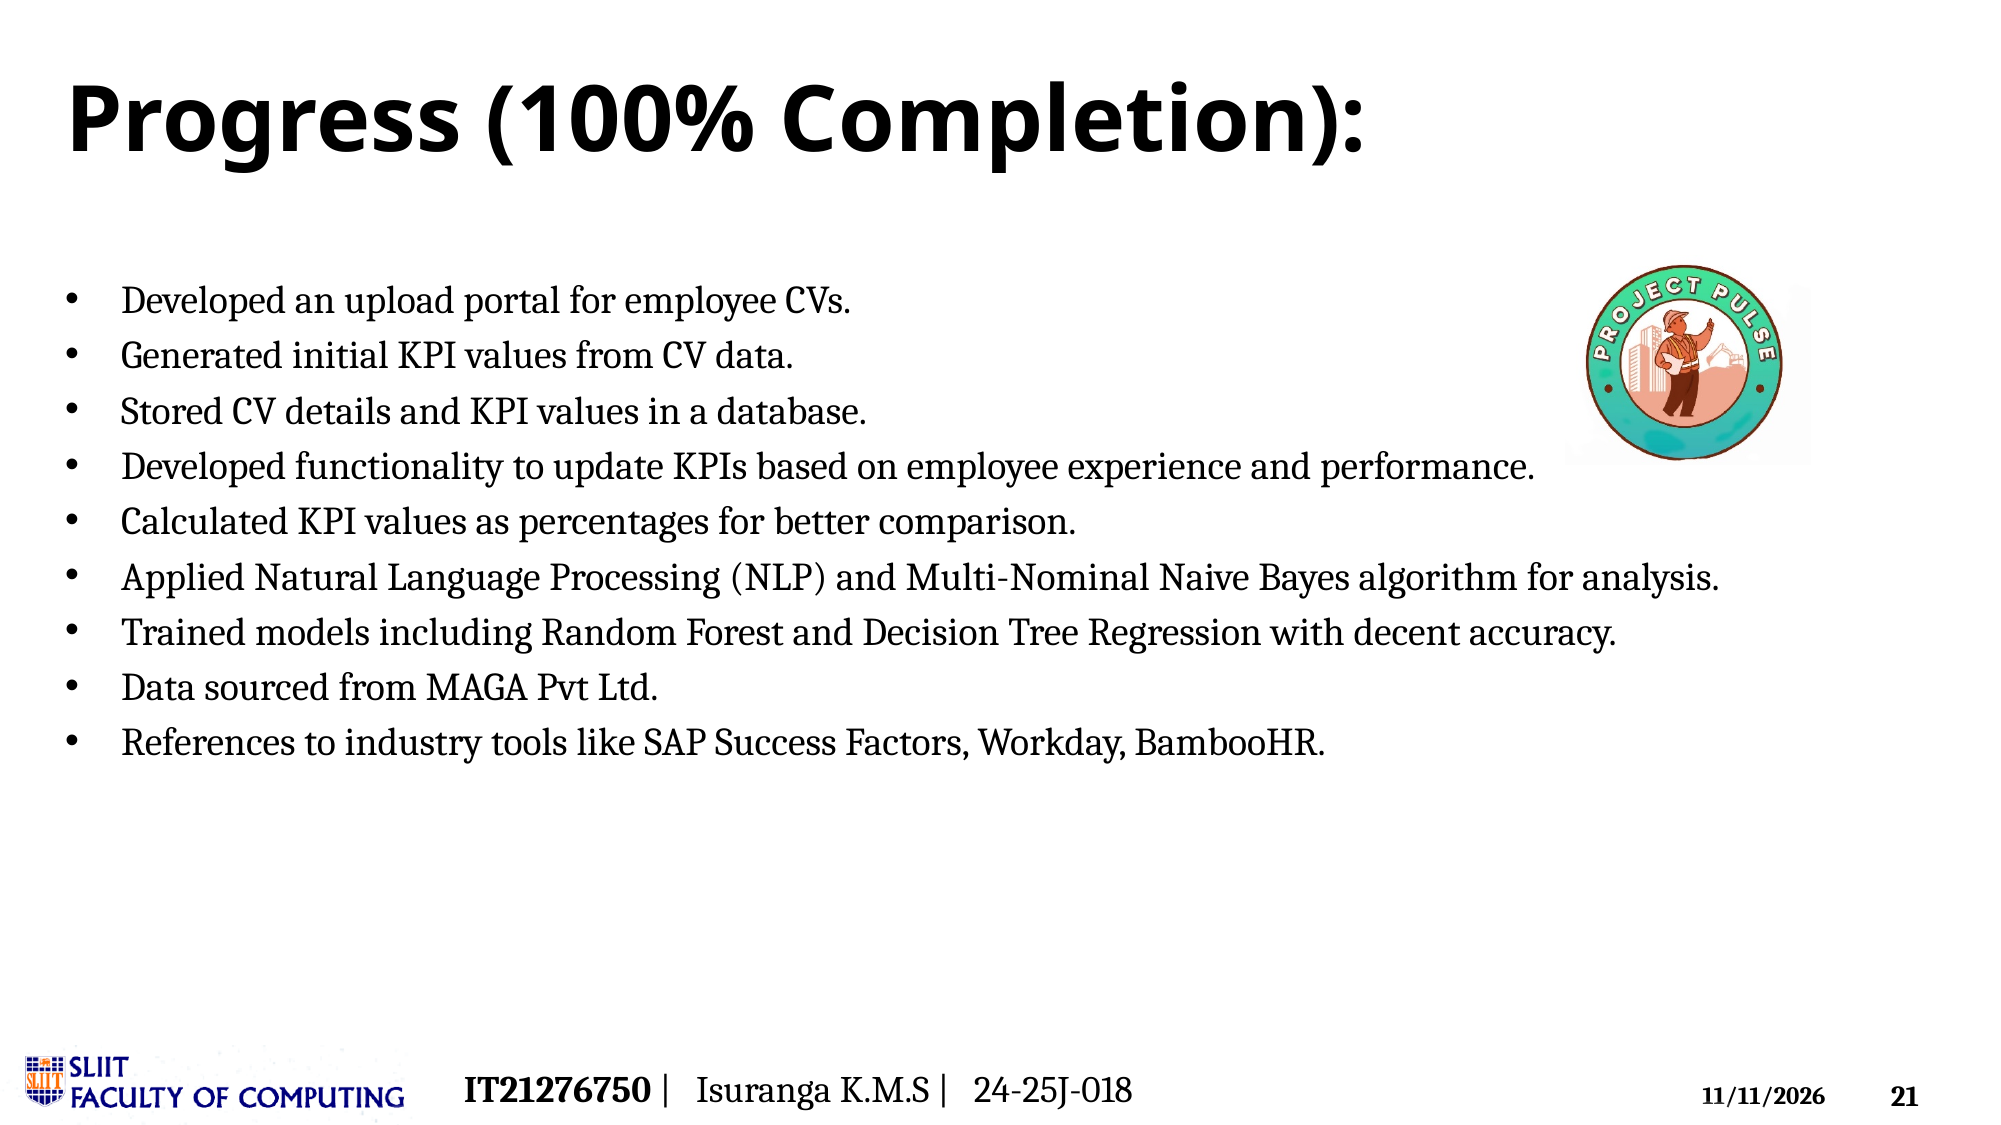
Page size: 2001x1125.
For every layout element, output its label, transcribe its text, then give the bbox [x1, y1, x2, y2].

picture [0, 1045, 143, 1124]
text_box KPI Value as a Percentage [1, 1117, 413, 1125]
text_box IT21276750 | Isuranga K.M.S | 24-25J-018 [447, 1056, 1569, 1120]
title Progress (100% Completion): [50, 50, 1967, 180]
list Developed an upload portal for employee CVs. Generated initial KPI values from CV data. Stored CV details and KPI values in a database. Developed functionality to update KPIs based on employee experience and performance. Calculated KPI values as percentages for better comparison. Applied Natural Language Processing (NLP) and Multi-Nominal Naive Bayes algorithm for analysis. Trained models including Random Forest and Decision Tree Regression with decent accuracy. Data sourced from MAGA Pvt Ltd. References to industry tools like SAP Success Factors, Workday, BambooHR. [50, 266, 1967, 1117]
picture [1565, 255, 1811, 465]
